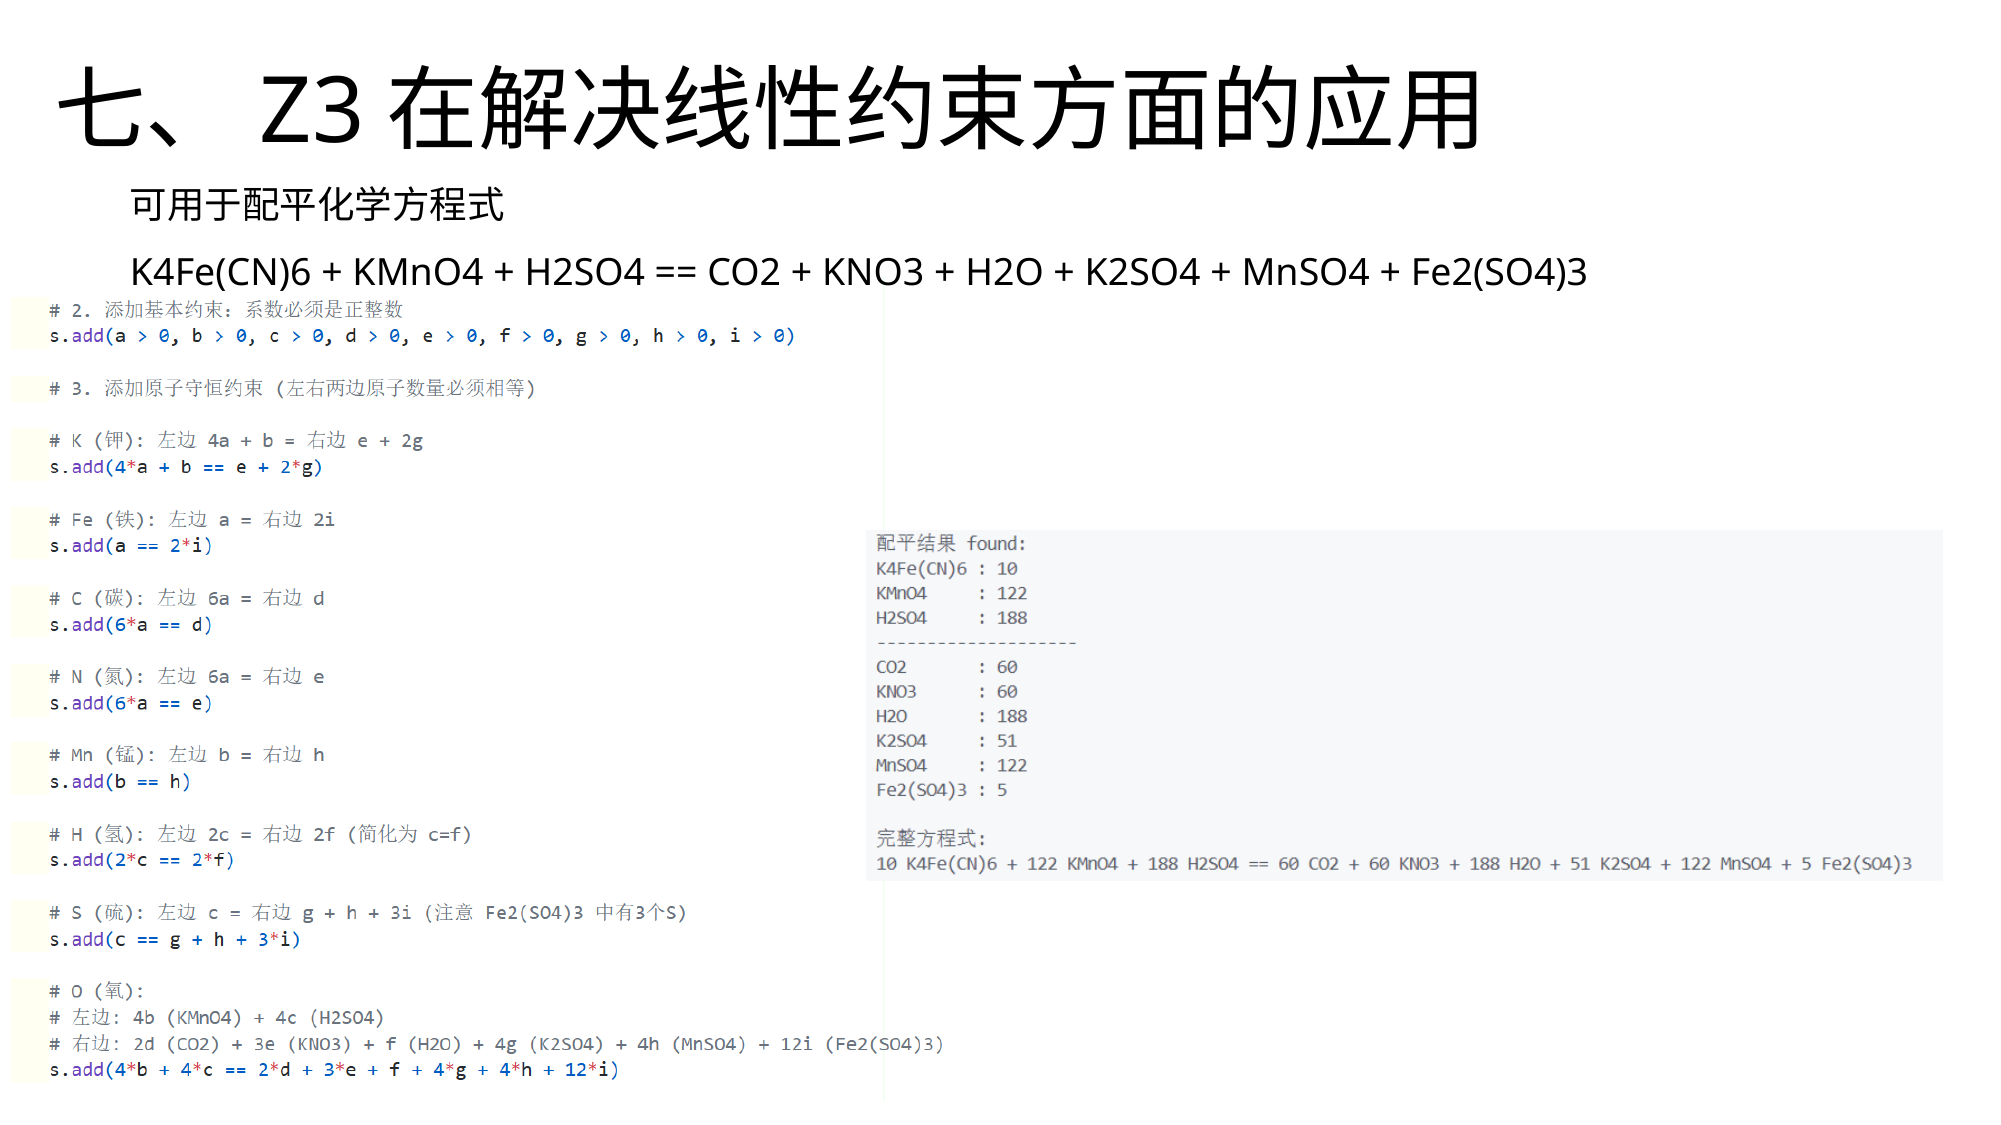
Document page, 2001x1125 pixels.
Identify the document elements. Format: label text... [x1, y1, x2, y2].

picture [11, 276, 1943, 1101]
text_box 可用于配平化学方程式 K4Fe(CN)6 + KMnO4 + H2SO4 == CO2 + KNO3 + H2O + K2SO4 + MnSO4 + Fe2(SO4)3 [115, 150, 1961, 301]
text_box 七、Z3在解决线性约束方面的应用 [39, 43, 1904, 169]
